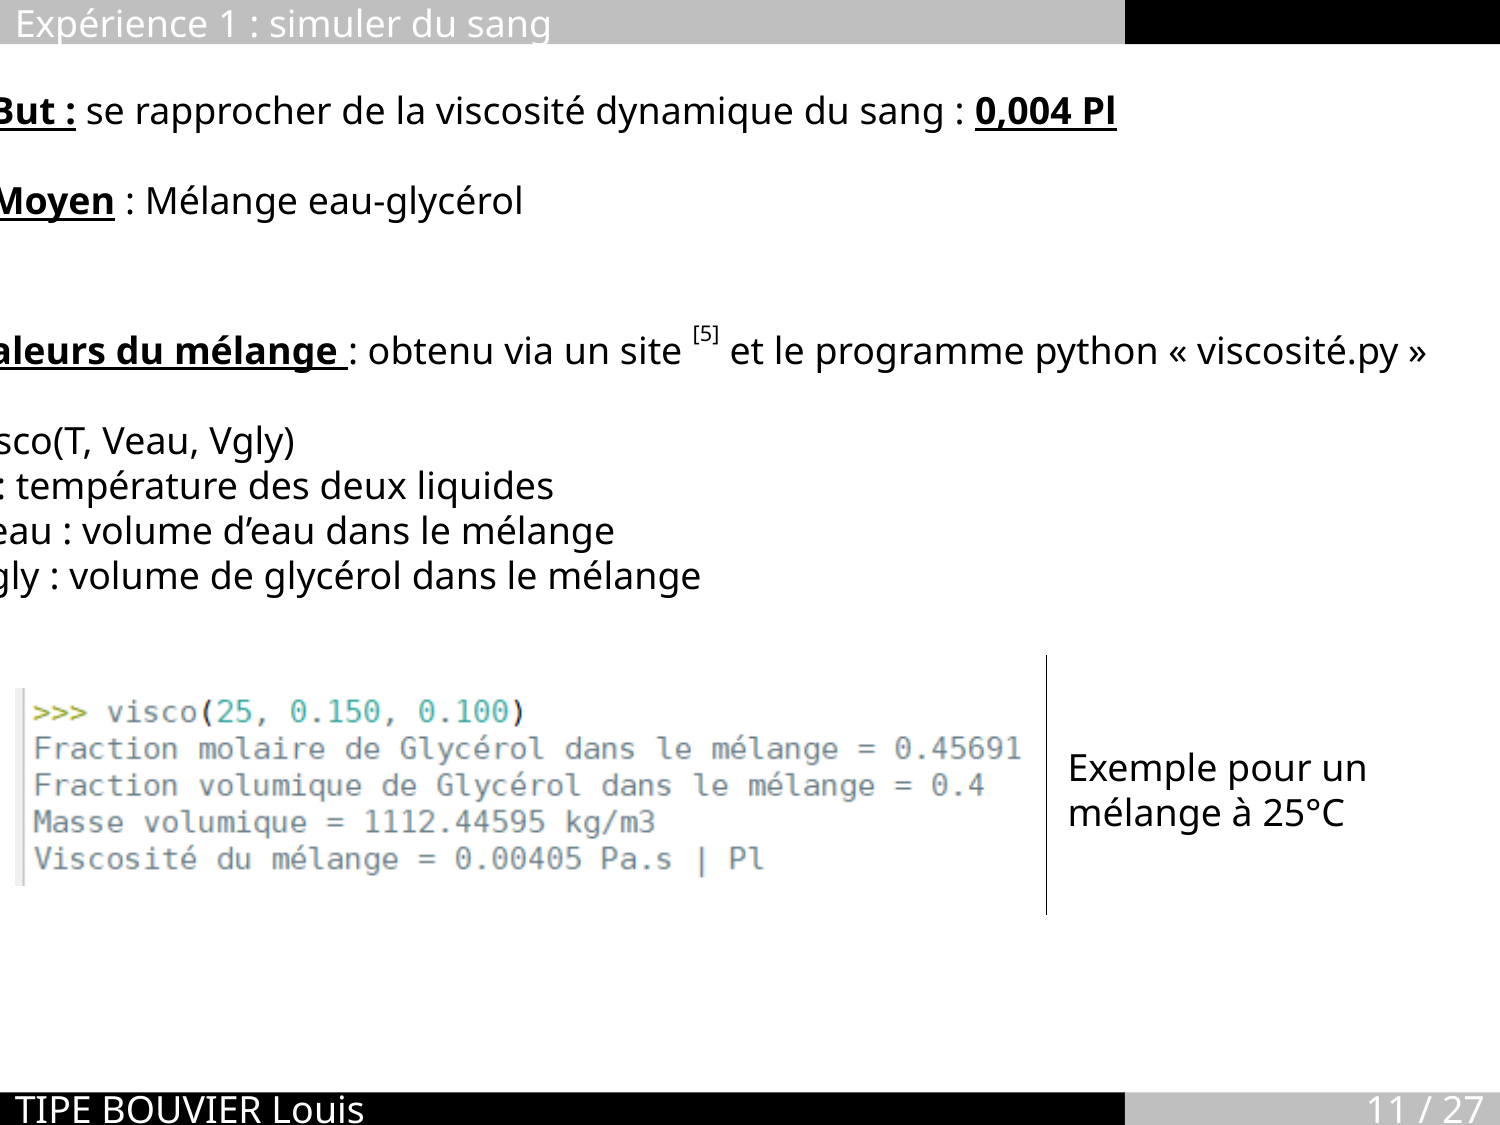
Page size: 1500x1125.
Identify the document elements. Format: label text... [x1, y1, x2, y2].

picture [15, 688, 1033, 886]
text_box TIPE BOUVIER Louis [0, 1091, 1124, 1125]
text_box But : se rapprocher de la viscosité dynamique du sang : 0,004 Pl Moyen : Mélange eau-glycérol [0, 79, 1132, 230]
text_box [1126, 0, 1500, 45]
text_box Expérience 1 : simuler du sang [0, 0, 1126, 45]
text_box Valeurs du mélange : obtenu via un site [5] et le programme python « viscosité.py » visco(T, Veau, Vgly) T : température des deux liquides Veau : volume d’eau dans le mélange Vgly : volume de glycérol dans le mélange [0, 312, 1453, 605]
text_box 11 / 27 [1124, 1091, 1500, 1125]
text_box Exemple pour un mélange à 25°C [1053, 736, 1393, 841]
